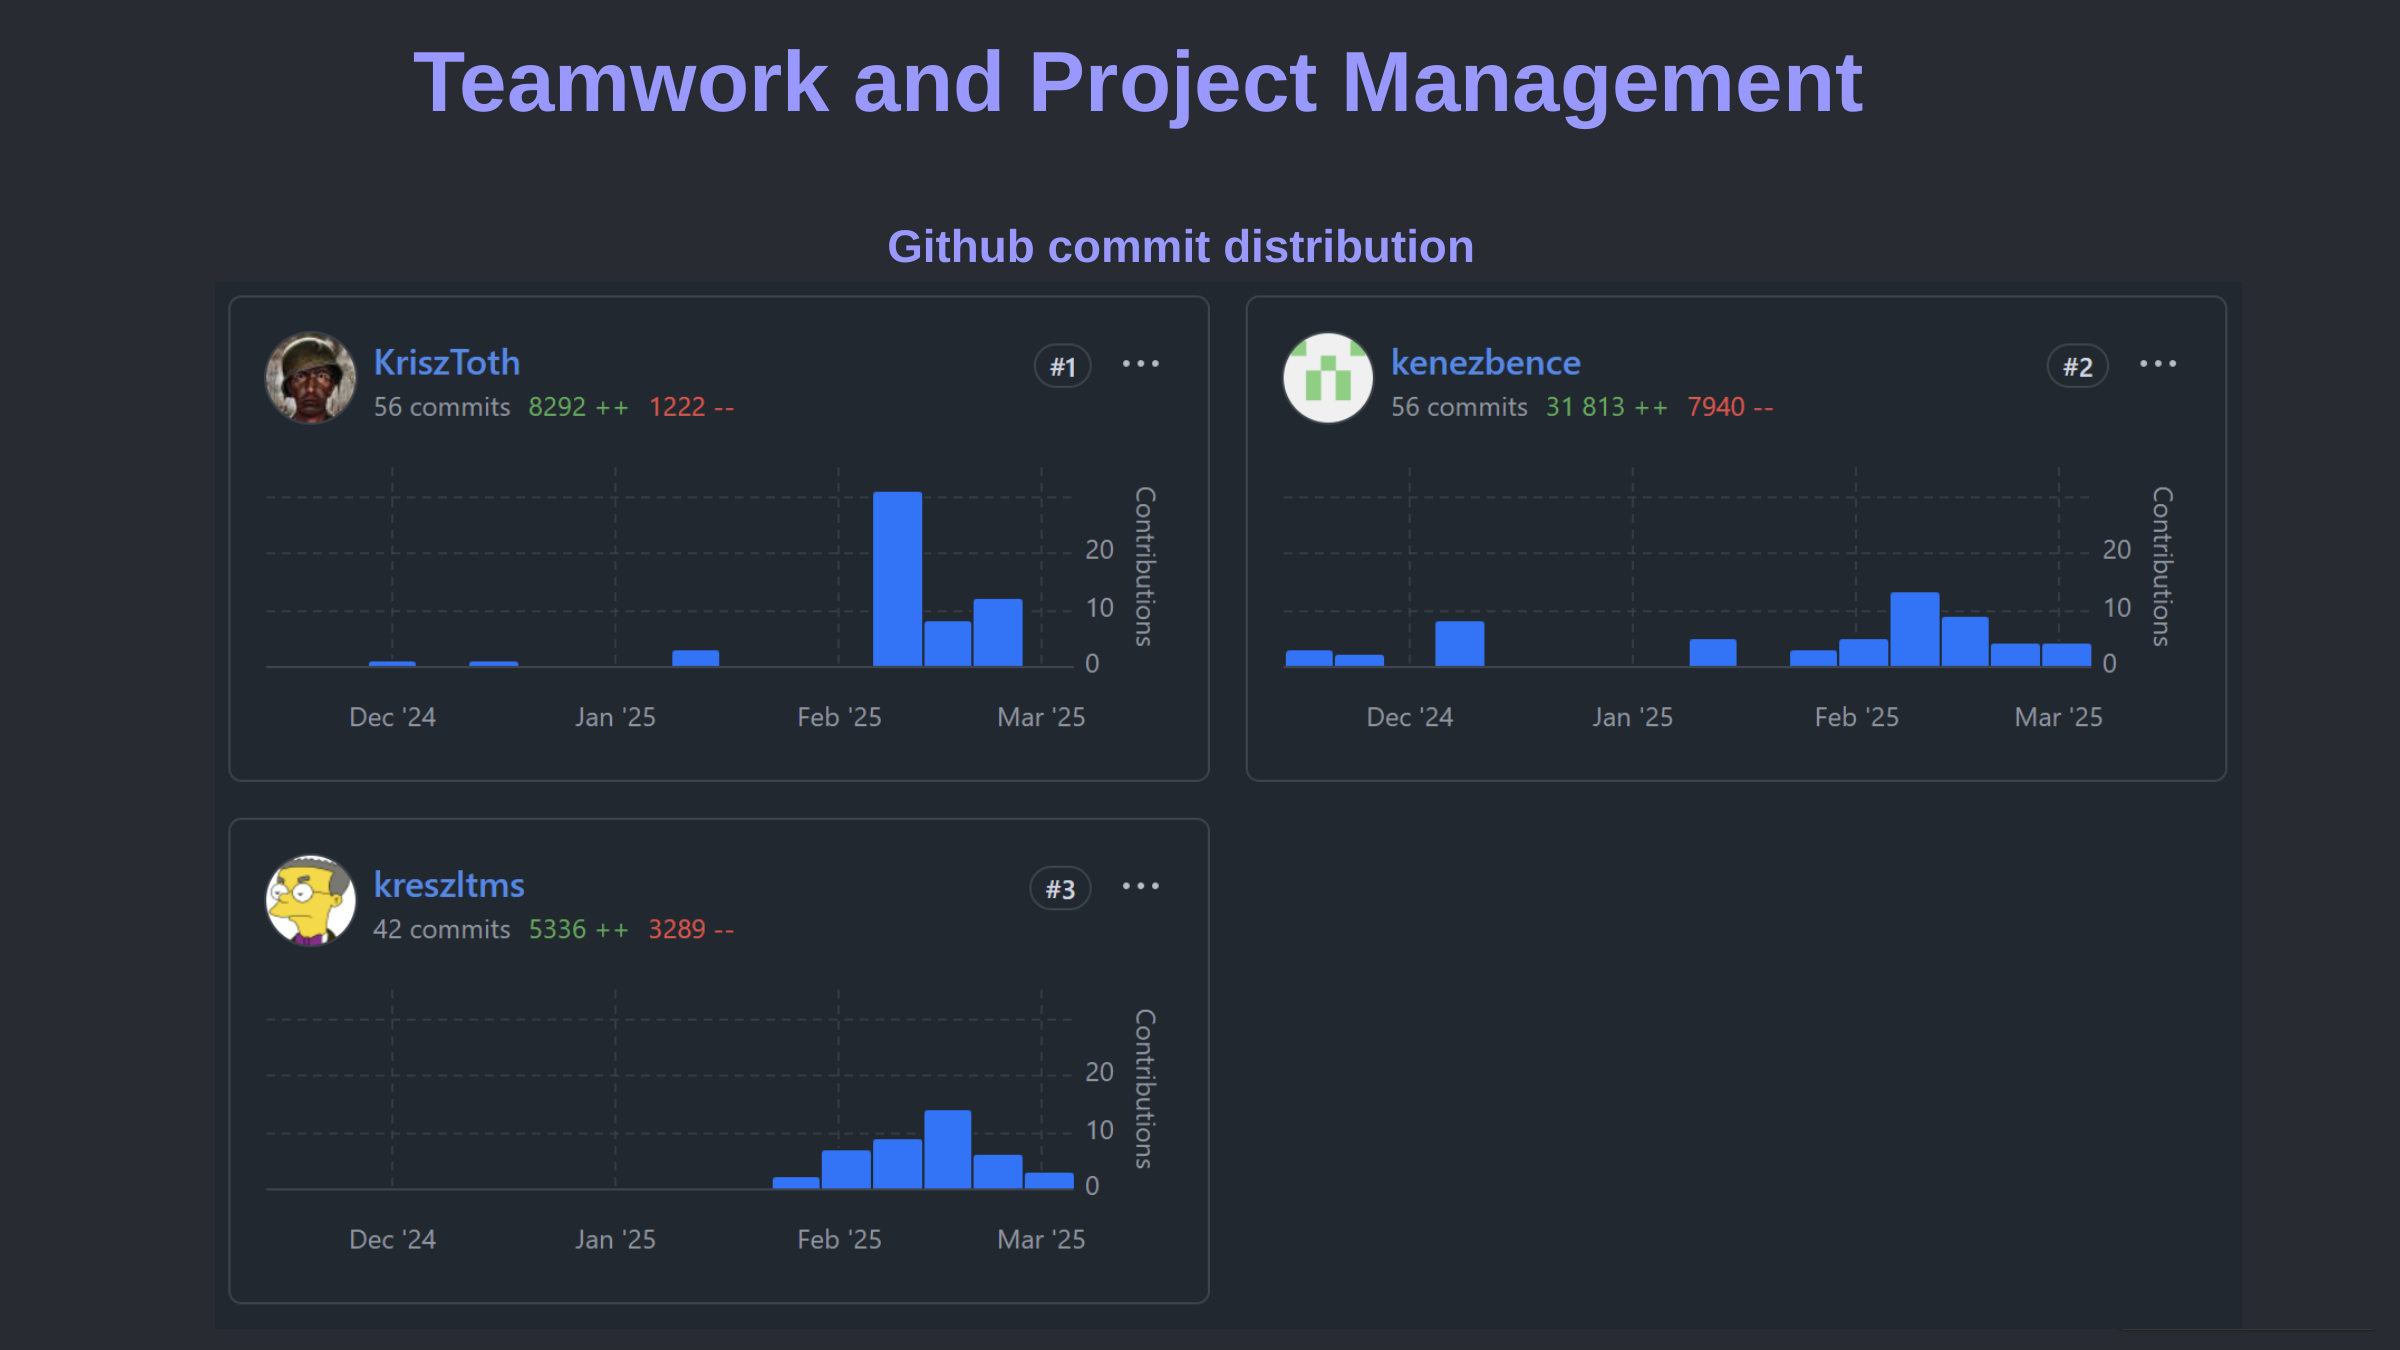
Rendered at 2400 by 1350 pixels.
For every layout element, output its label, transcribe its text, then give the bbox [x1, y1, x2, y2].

text_box Github commit distribution [872, 205, 2073, 279]
picture [215, 282, 2400, 1339]
text_box Teamwork and Project Management [413, 21, 2190, 237]
